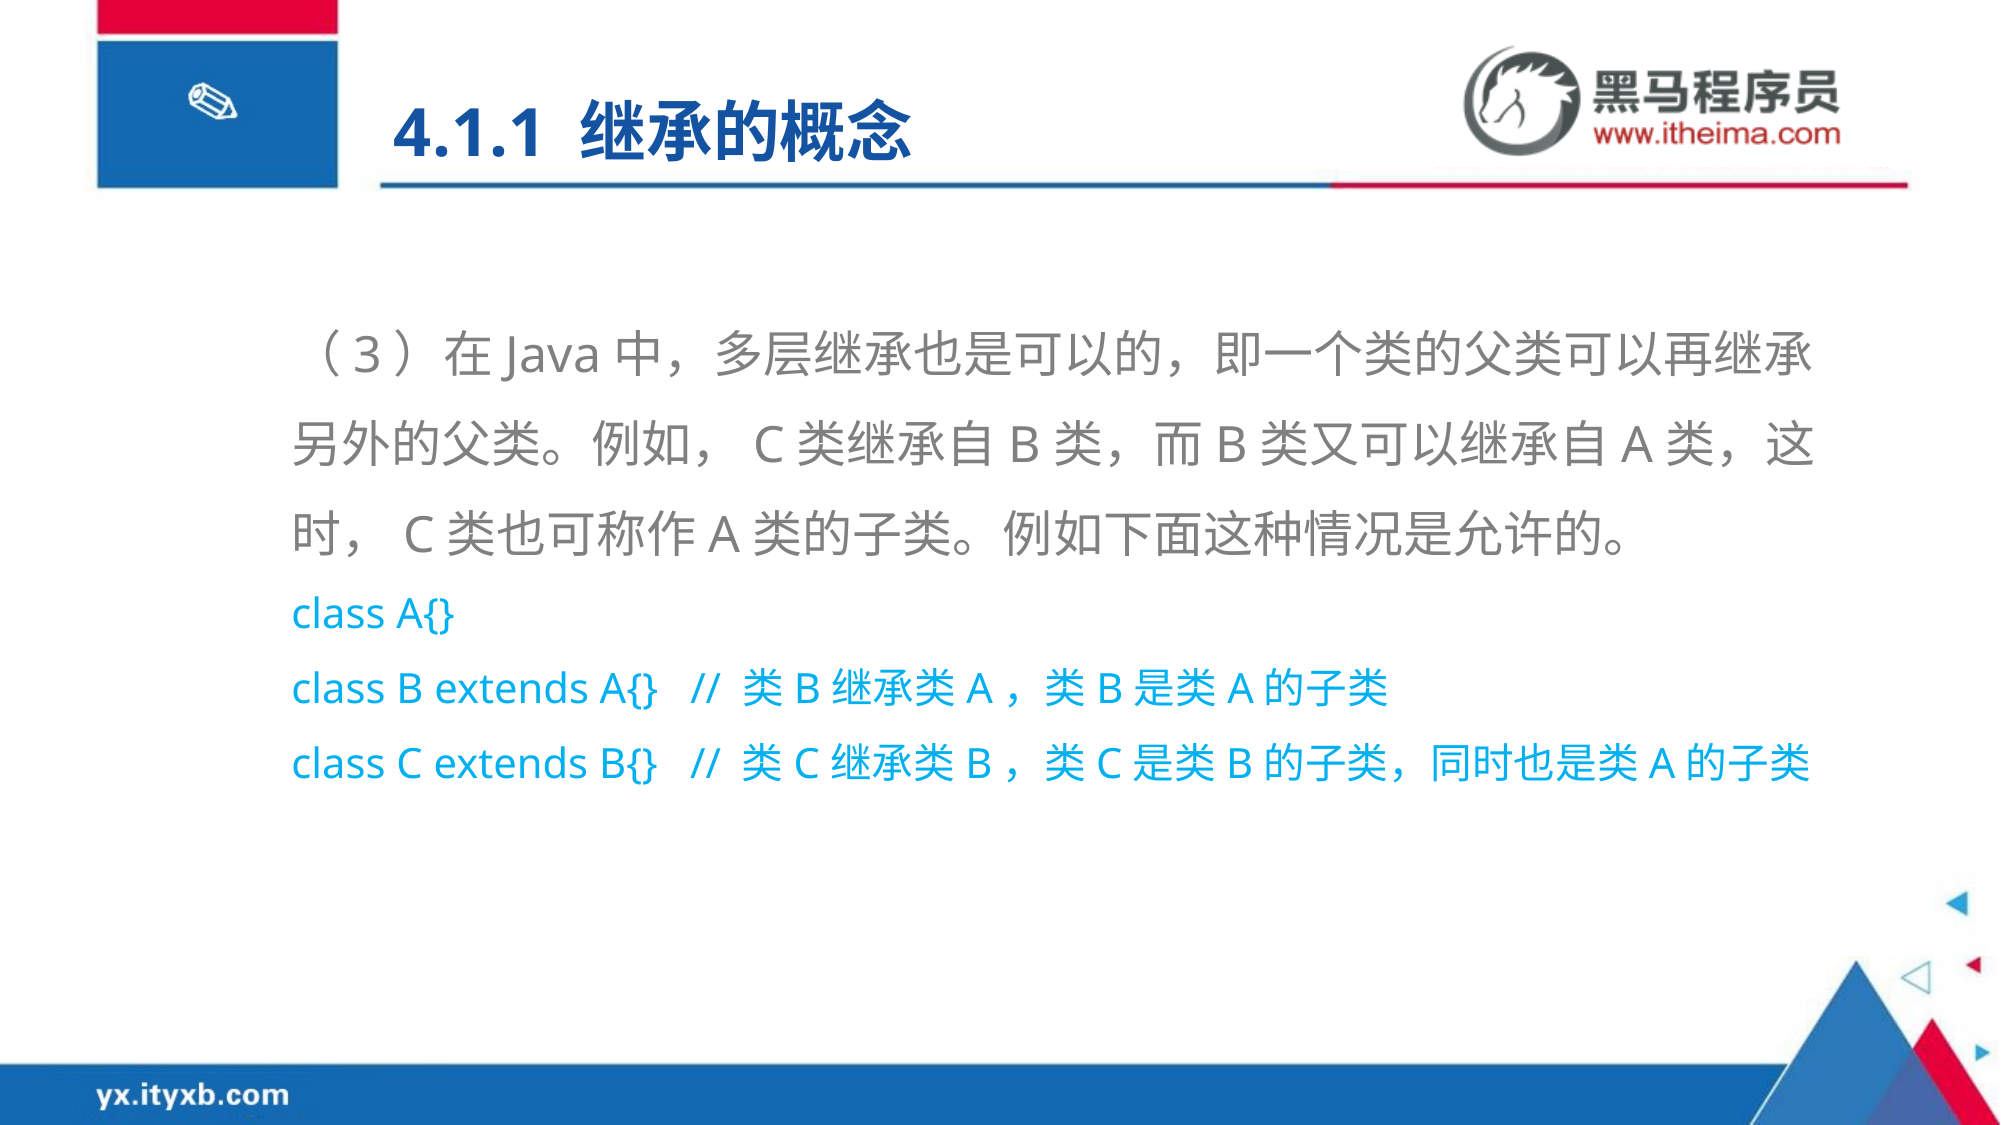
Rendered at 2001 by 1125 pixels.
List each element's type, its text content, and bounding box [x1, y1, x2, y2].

text_box （3）在Java中，多层继承也是可以的，即一个类的父类可以再继承另外的父类。例如，C类继承自B类，而B类又可以继承自A类，这时，C类也可称作A类的子类。例如下面这种情况是允许的。 class A{} class B extends A{} // 类B继承类A，类B是类A的子类 class C extends B{} // 类C继承类B，类C是类B的子类，同时也是类A的子类 [276, 284, 1875, 809]
text_box 4.1.1 继承的概念 [379, 82, 1217, 177]
picture [0, 0, 2001, 1125]
